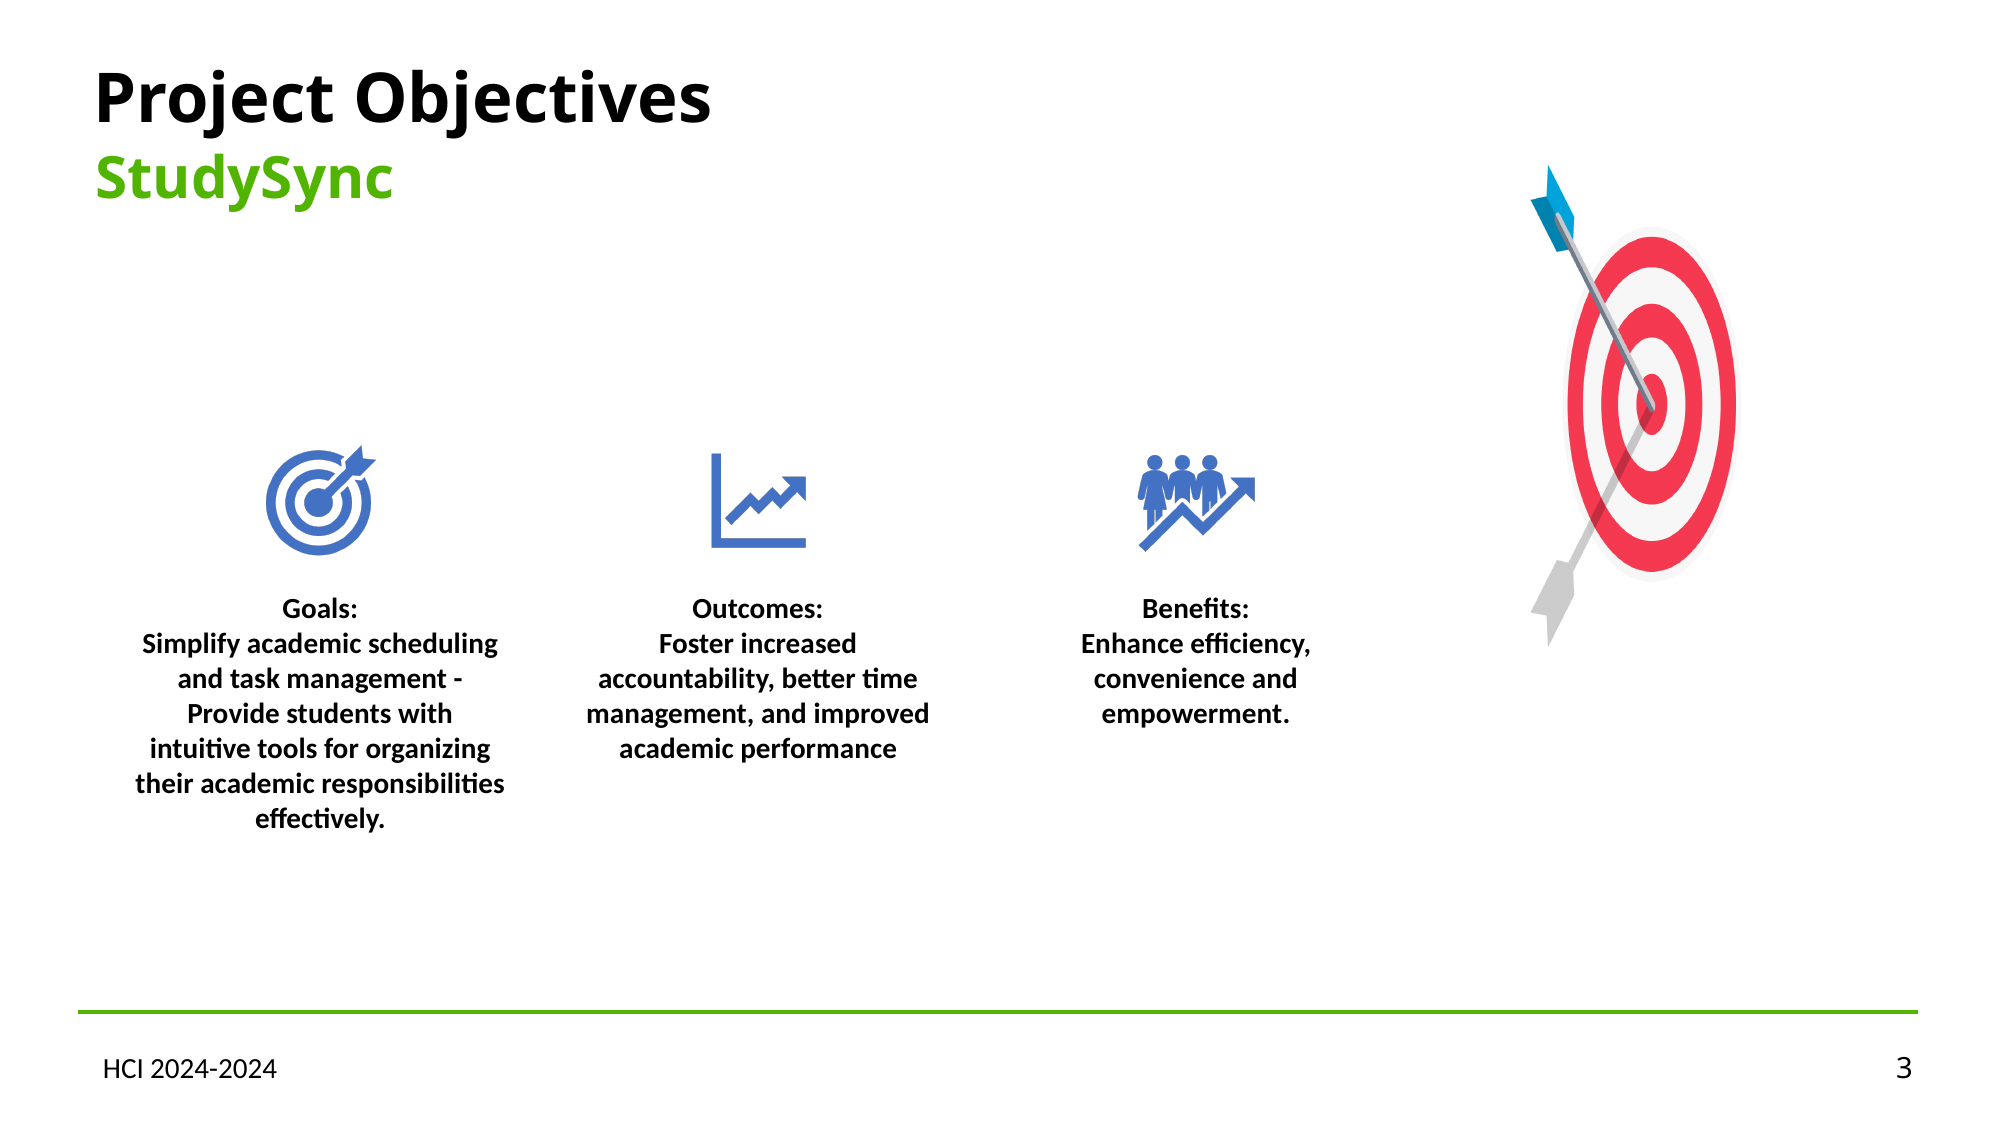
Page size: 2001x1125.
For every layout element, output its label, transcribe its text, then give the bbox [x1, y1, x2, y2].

text_box 3 [1807, 1041, 1928, 1093]
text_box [132, 430, 1385, 998]
text_box StudySync [95, 140, 1922, 211]
text_box Project Objectives [78, 54, 1922, 146]
text_box HCI 2024-2024 [88, 1041, 631, 1093]
picture [1422, 142, 1868, 669]
